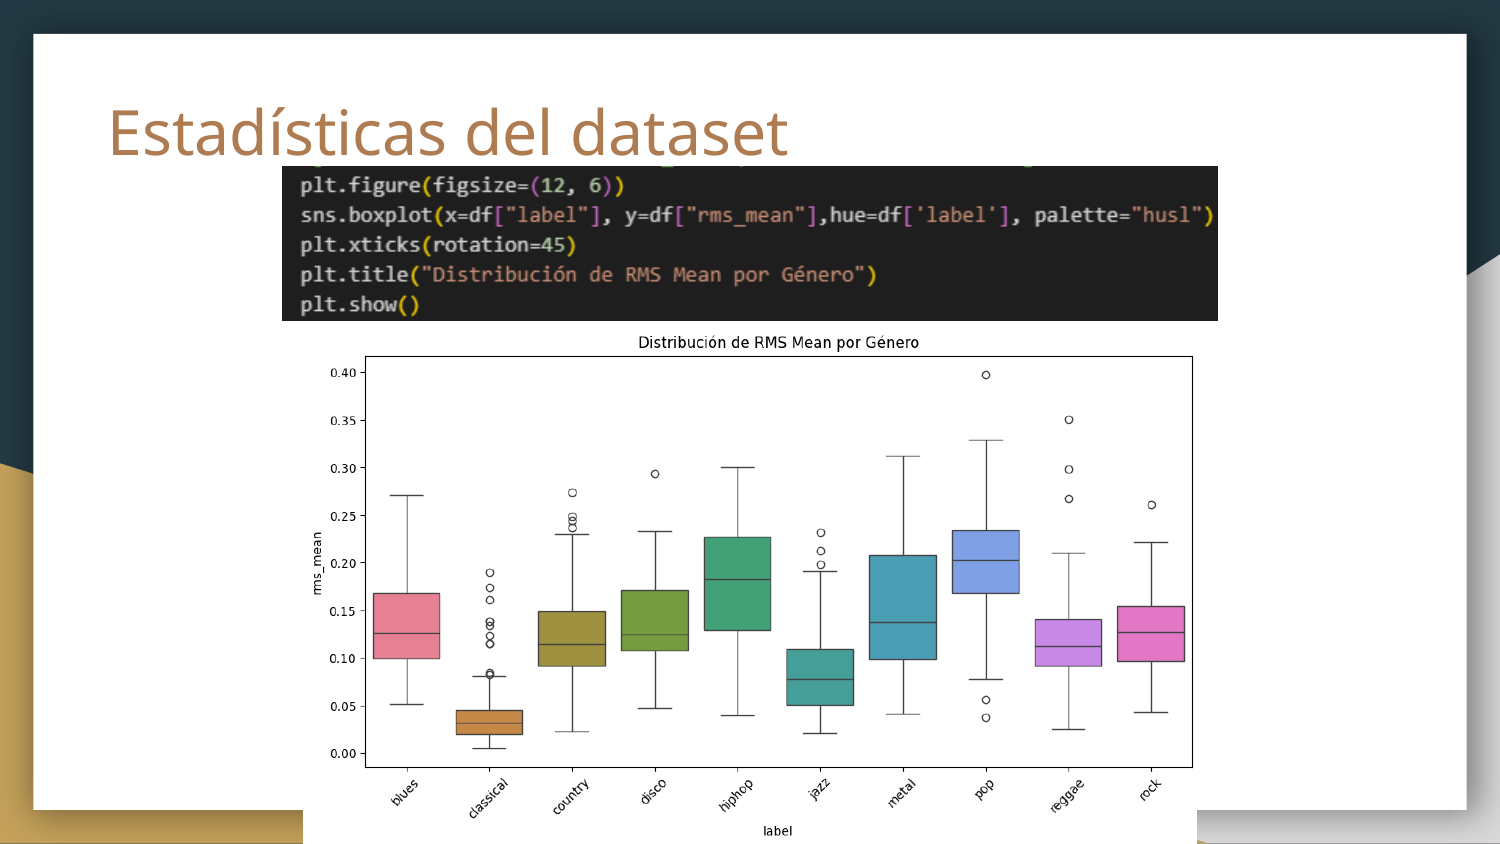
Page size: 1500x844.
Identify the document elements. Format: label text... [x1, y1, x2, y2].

title Estadísticas del dataset [92, 78, 1324, 235]
picture [281, 166, 1219, 321]
picture [303, 327, 1197, 844]
